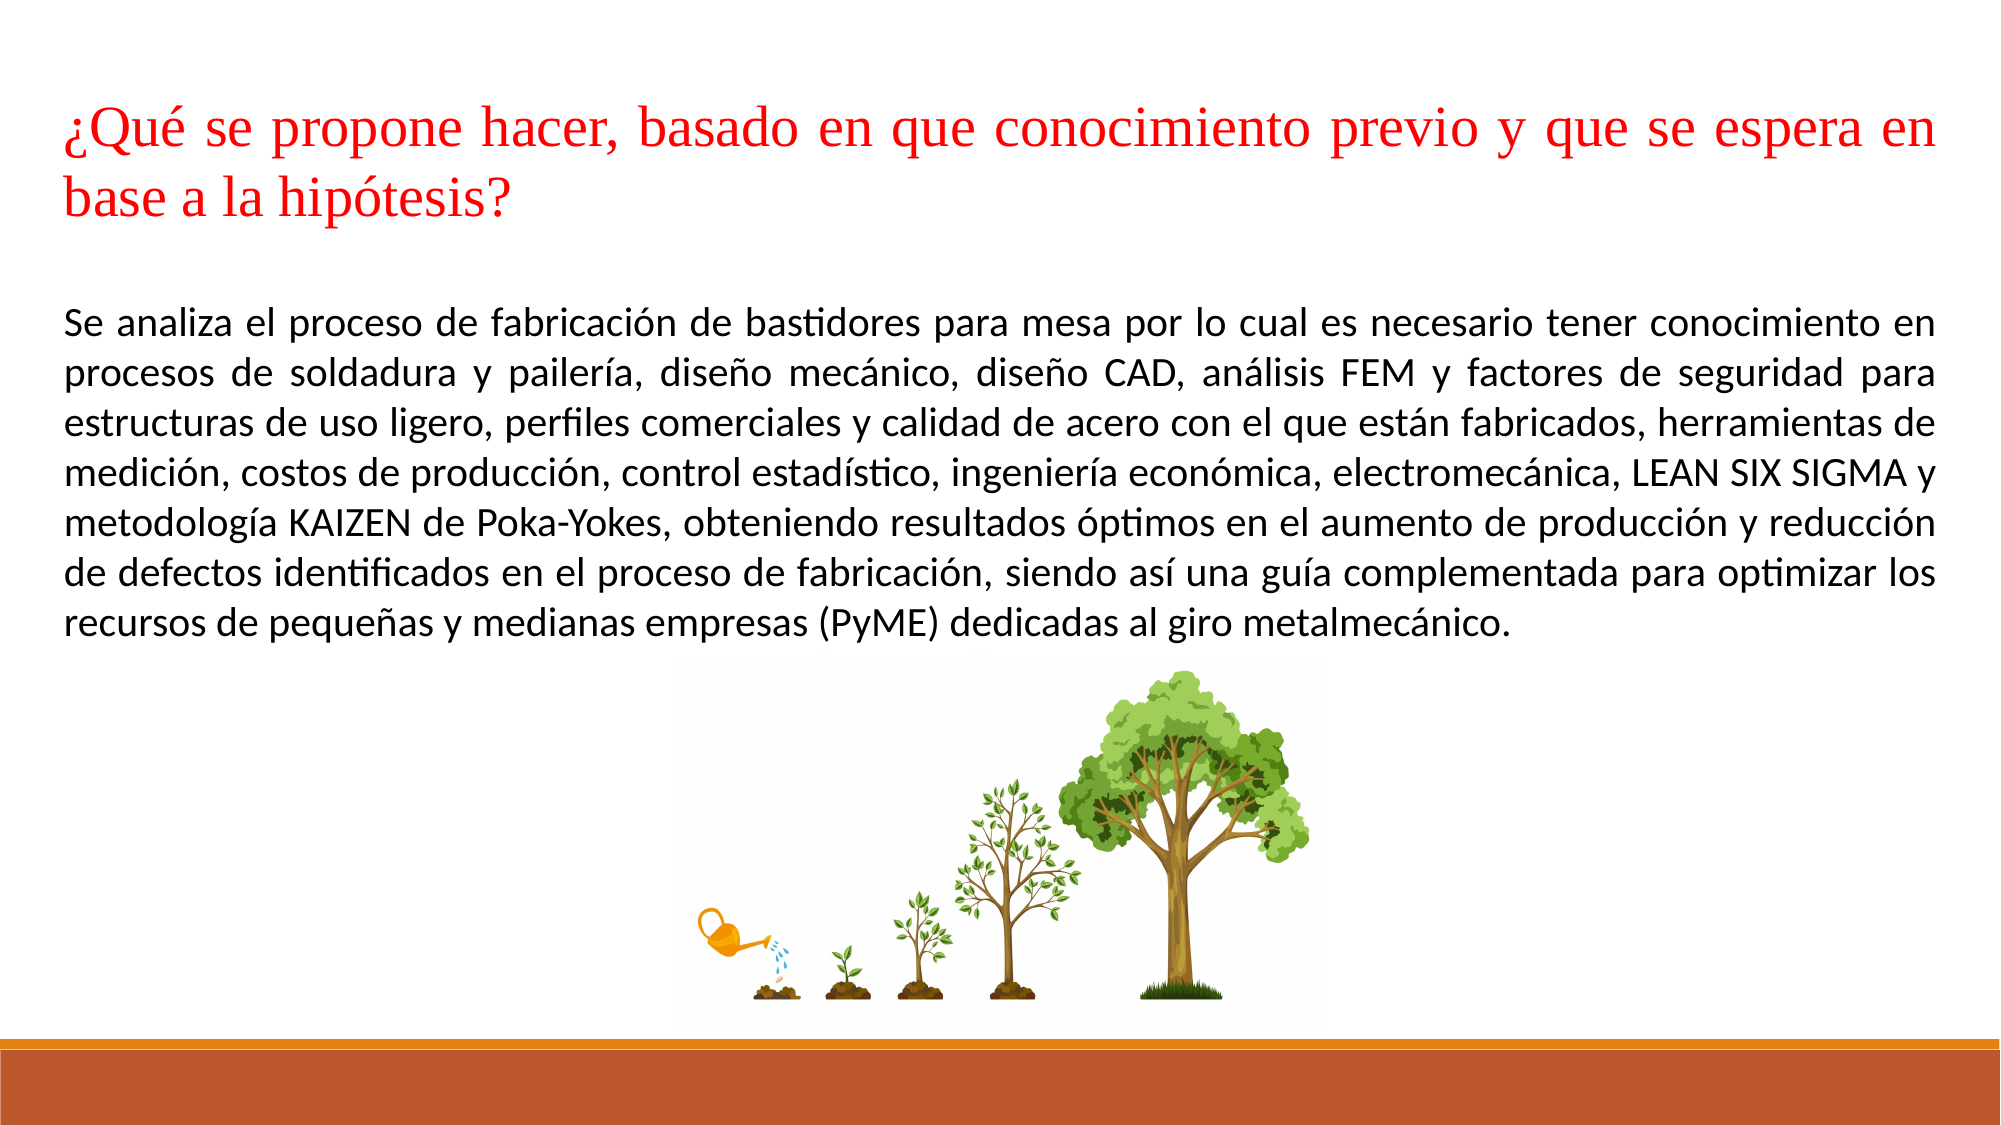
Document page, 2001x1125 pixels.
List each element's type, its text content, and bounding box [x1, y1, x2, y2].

text_box Se analiza el proceso de fabricación de bastidores para mesa por lo cual es necesario tener conocimiento en procesos de soldadura y pailería, diseño mecánico, diseño CAD, análisis FEM y factores de seguridad para estructuras de uso ligero, perfiles comerciales y calidad de acero con el que están fabricados, herramientas de medición, costos de producción, control estadístico, ingeniería económica, electromecánica, LEAN SIX SIGMA y metodología KAIZEN de Poka-Yokes, obteniendo resultados óptimos en el aumento de producción y reducción de defectos identificados en el proceso de fabricación, siendo así una guía complementada para optimizar los recursos de pequeñas y medianas empresas (PyME) dedicadas al giro metalmecánico. [49, 287, 1953, 653]
text_box ¿Qué se propone hacer, basado en que conocimiento previo y que se espera en base a la hipótesis? [49, 80, 1953, 236]
picture [673, 655, 1327, 1028]
